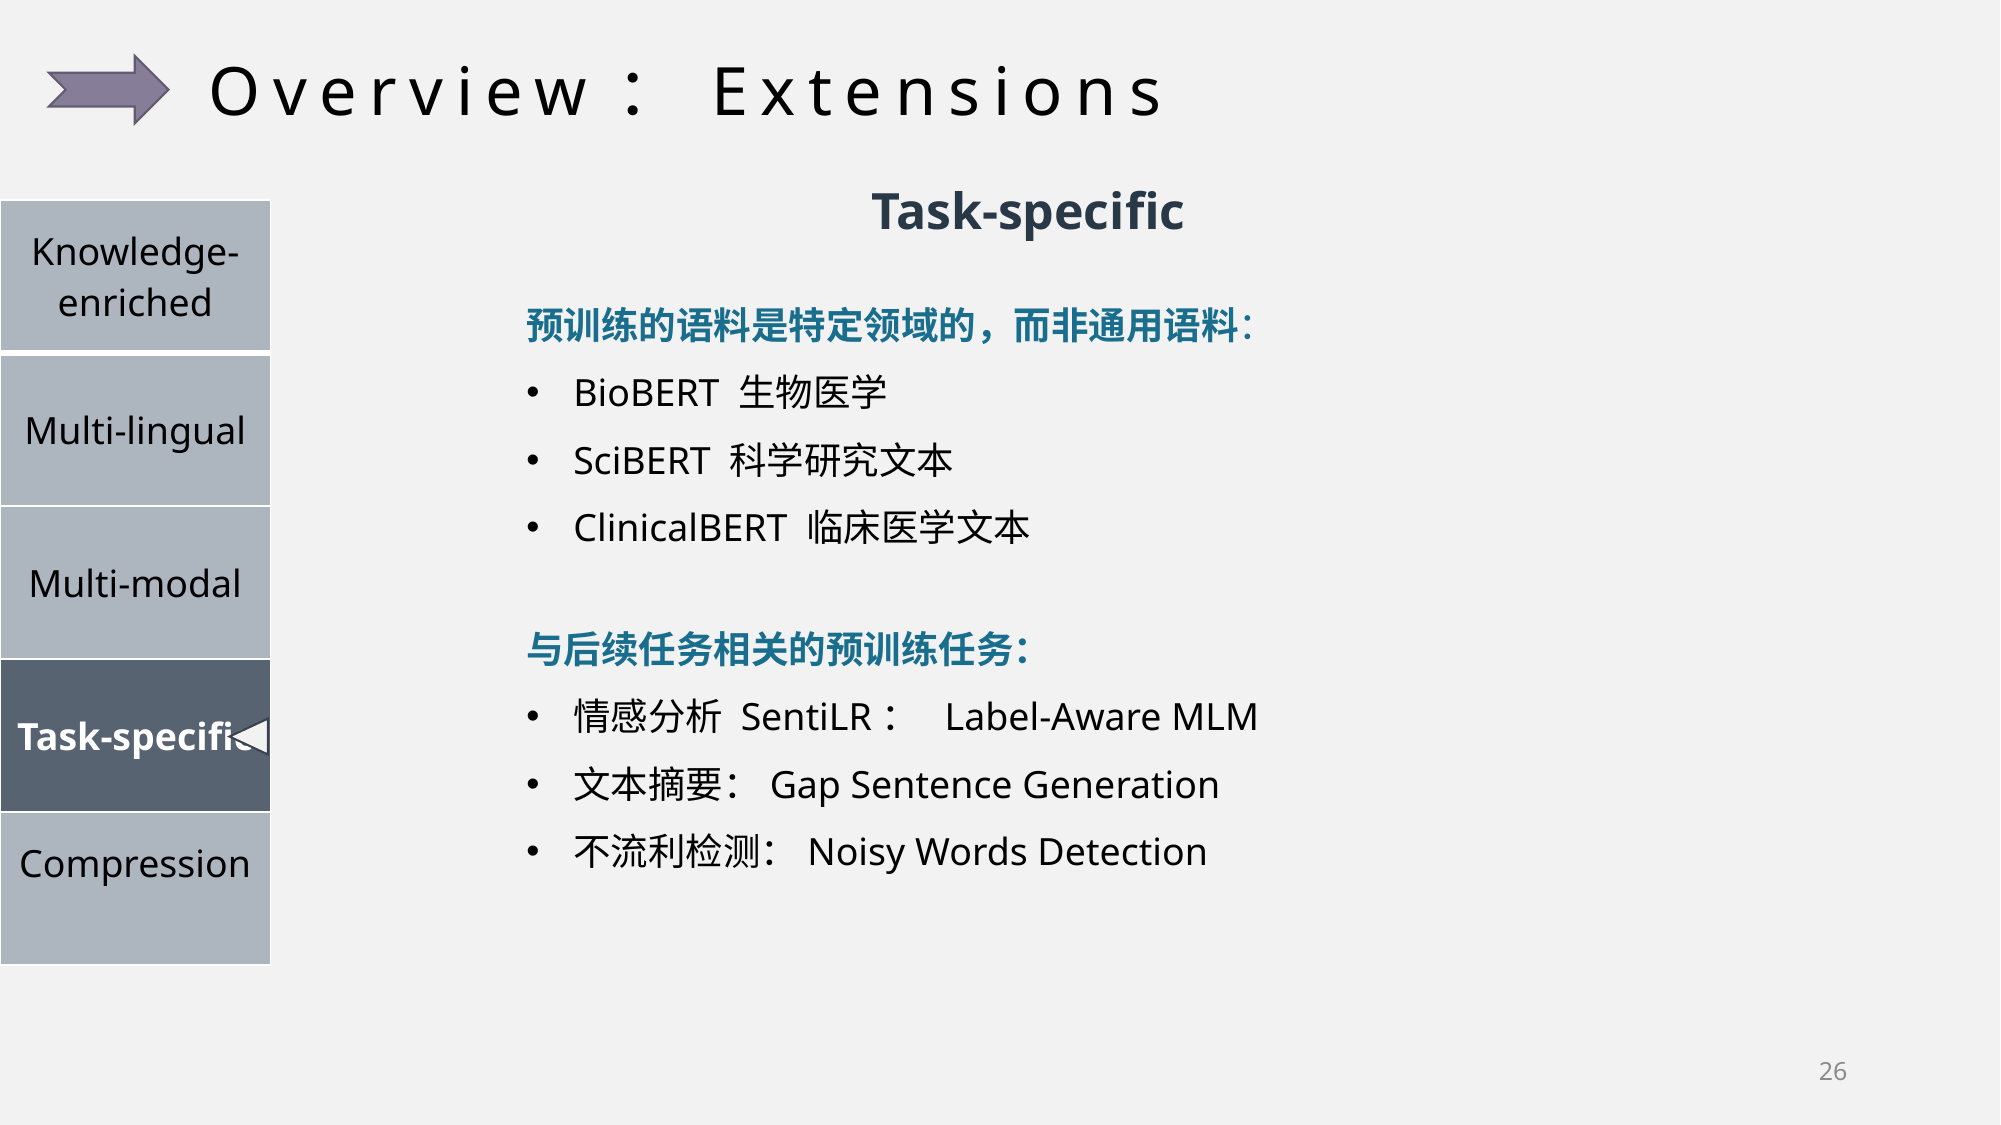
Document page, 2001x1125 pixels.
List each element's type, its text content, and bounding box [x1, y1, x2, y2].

table_cell Multi-lingual [1, 356, 270, 505]
table_cell Task-specific [1, 660, 270, 811]
text_box Overview：Extensions [193, 41, 1315, 137]
table_cell Compression [1, 813, 270, 964]
slide_number 26 [1412, 1042, 1863, 1103]
table_header Knowledge-enriched [1, 201, 270, 350]
text_box Task-specific [856, 171, 1200, 247]
text_box 预训练的语料是特定领域的，而非通用语料： BioBERT 生物医学 SciBERT 科学研究文本 ClinicalBERT 临床医学文本 [511, 271, 1315, 557]
text_box [46, 53, 170, 126]
text_box [227, 716, 269, 757]
text_box 与后续任务相关的预训练任务： 情感分析 SentiLR： Label-Aware MLM 文本摘要：Gap Sentence Generation 不流利检测：Noisy Words Detection [511, 595, 1512, 881]
table_cell Multi-modal [1, 507, 270, 658]
